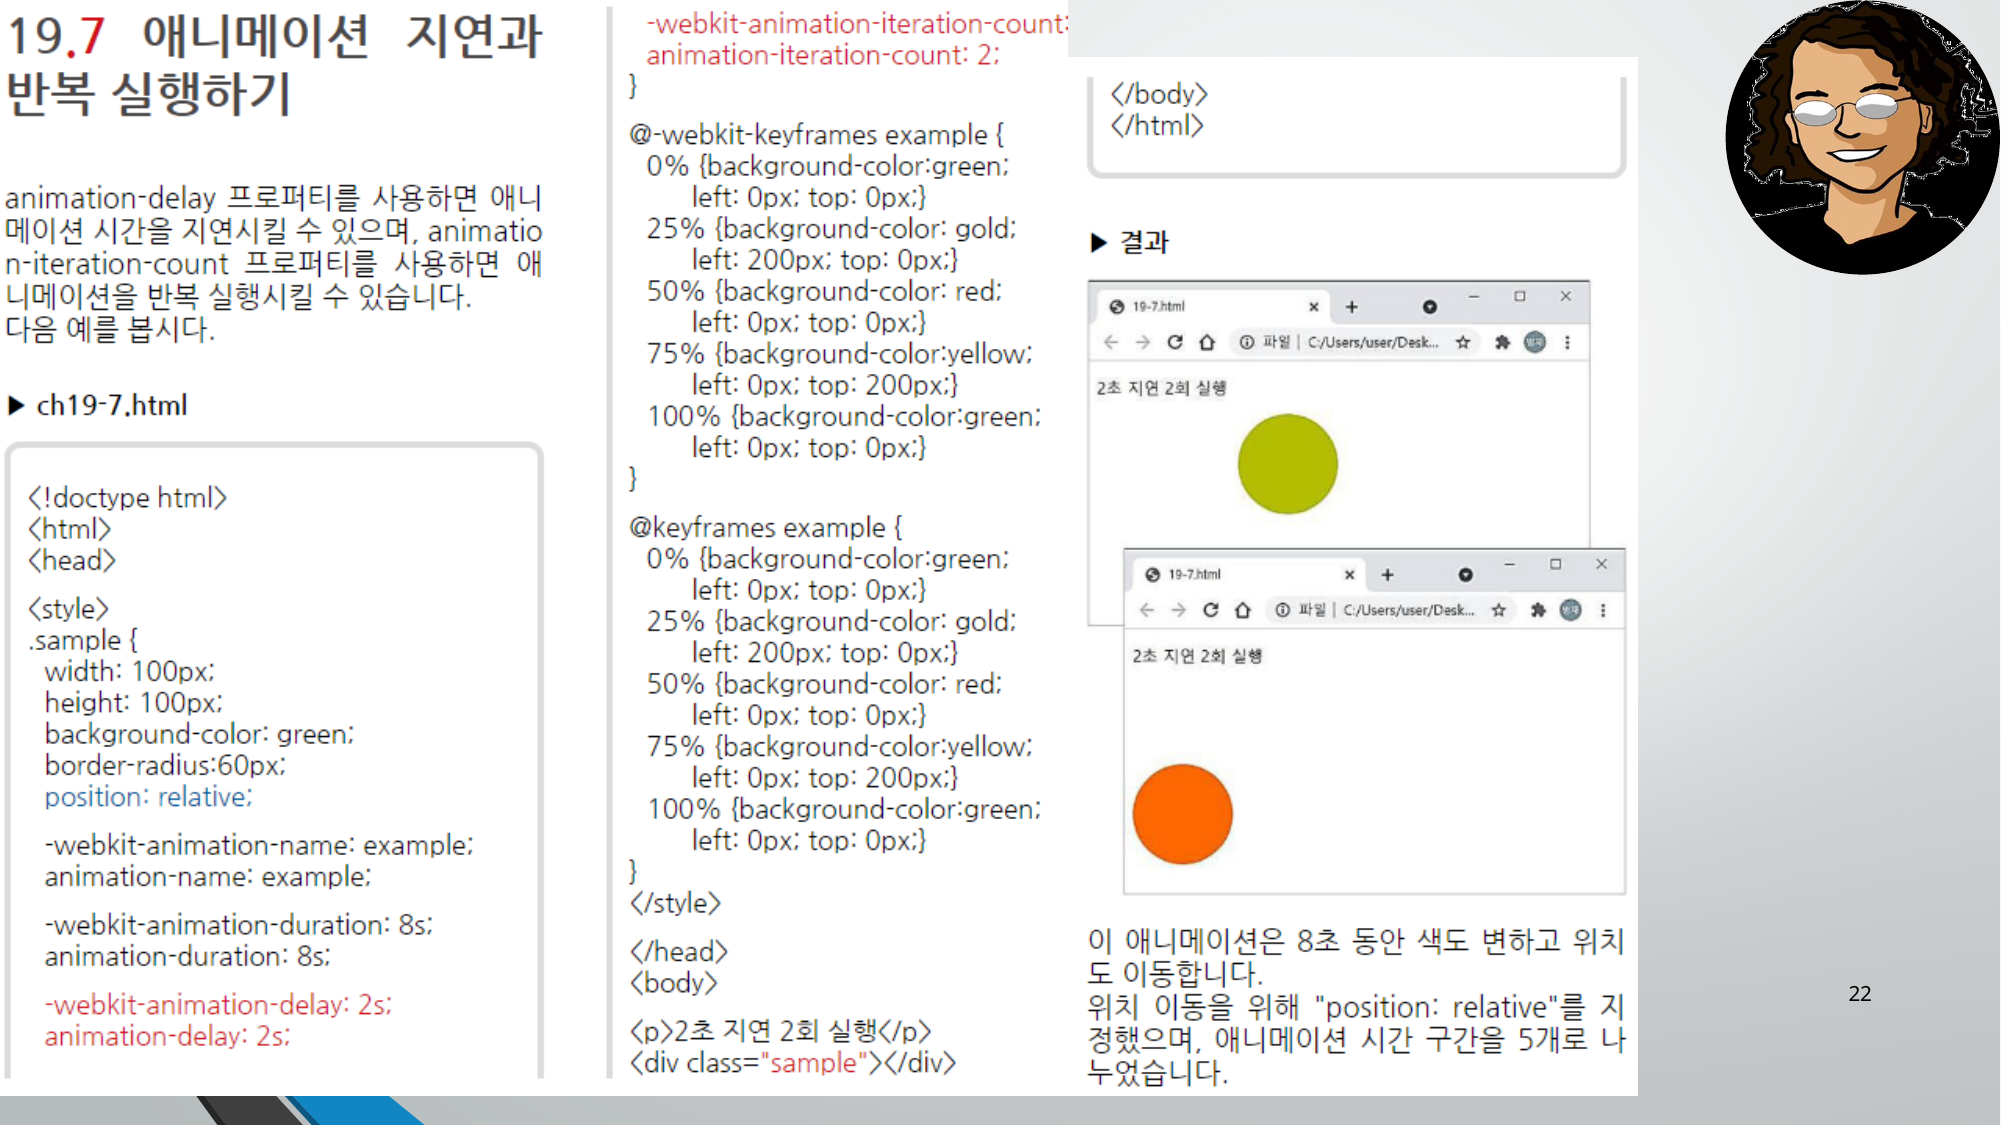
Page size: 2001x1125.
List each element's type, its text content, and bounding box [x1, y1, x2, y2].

picture [0, 0, 2001, 1125]
slide_number 21 [1796, 965, 1887, 1025]
